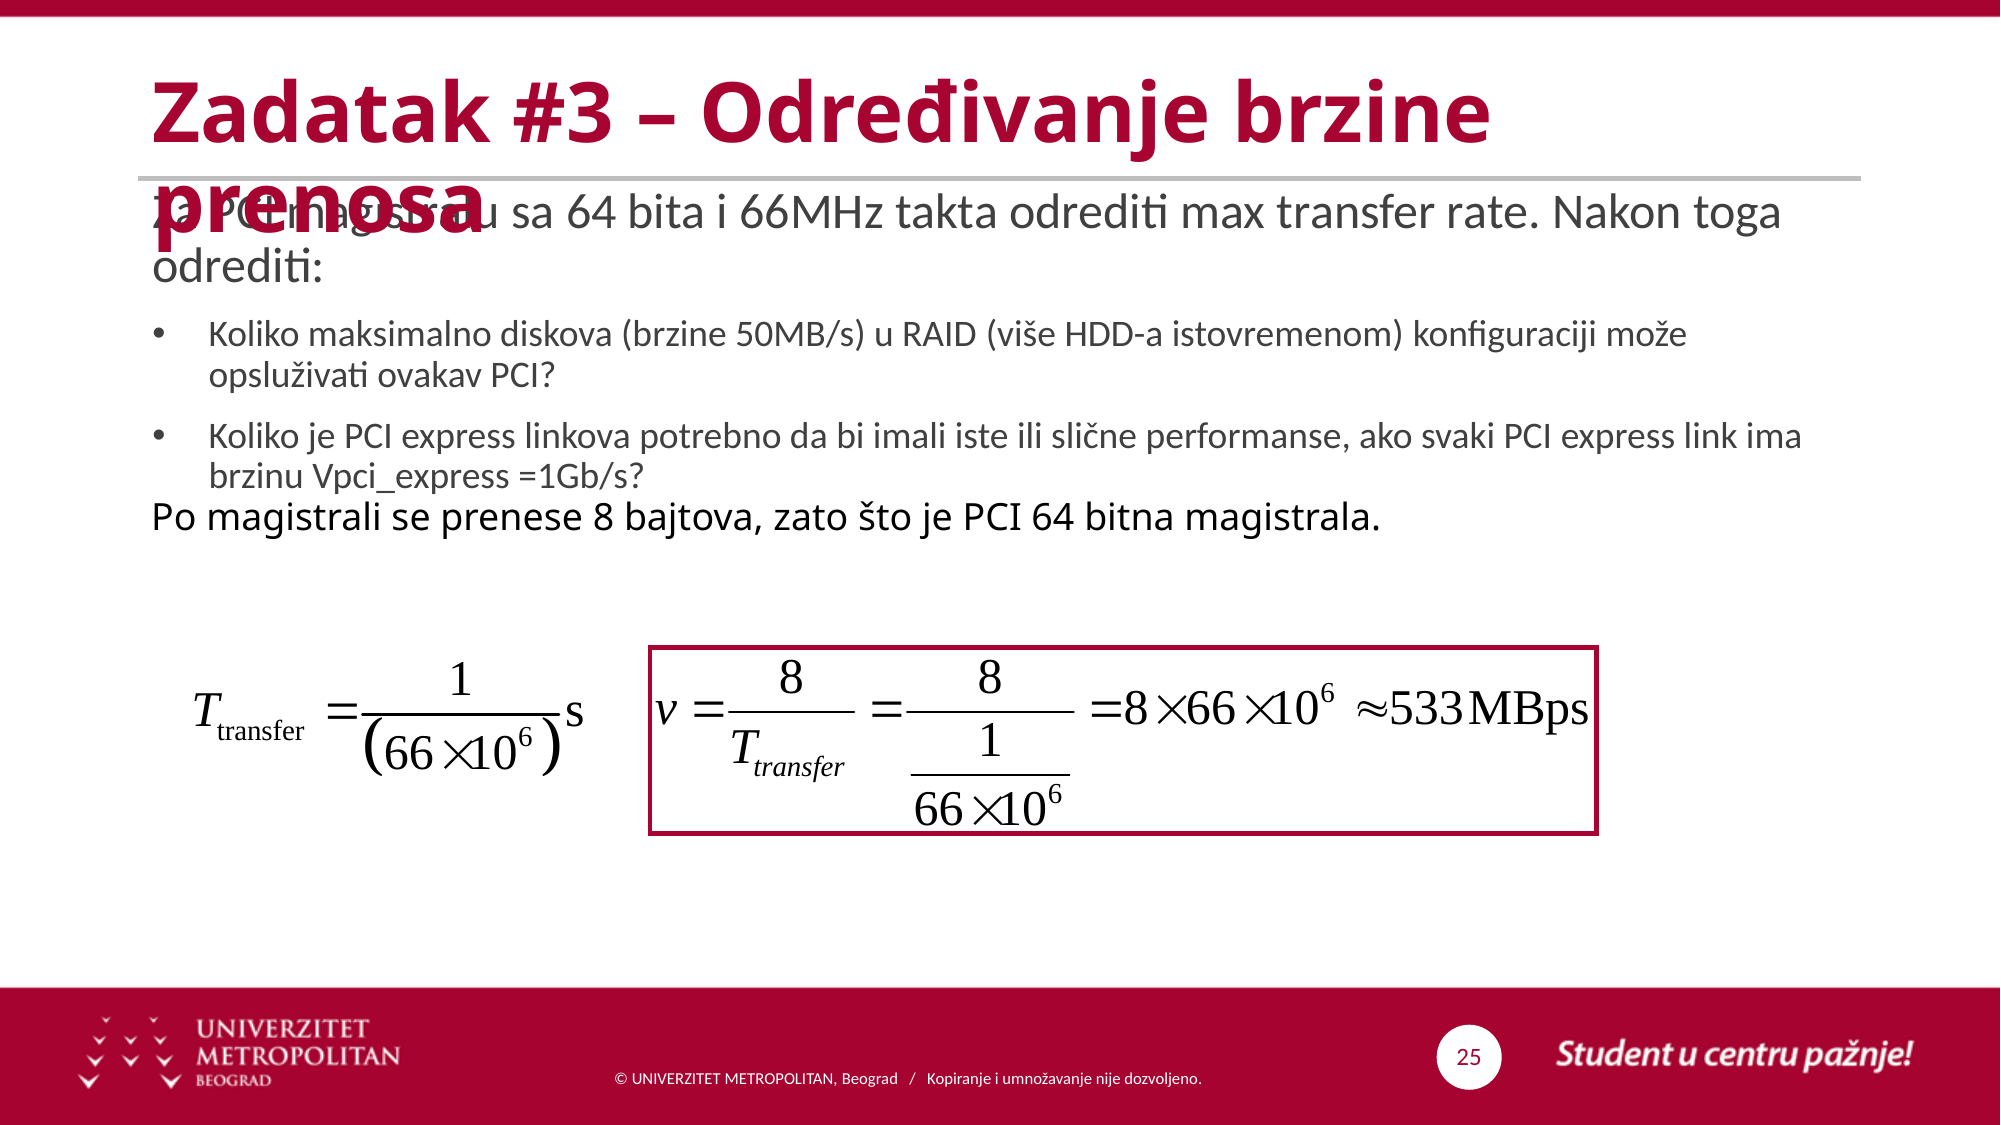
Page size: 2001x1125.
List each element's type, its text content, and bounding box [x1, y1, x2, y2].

text_box Po magistrali se prenese 8 bajtova, zato što je PCI 64 bitna magistrala. [136, 485, 1830, 546]
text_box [191, 651, 589, 798]
picture [0, 0, 2000, 1125]
list Za PCI magistralu sa 64 bita i 66MHz takta odrediti max transfer rate. Nakon toga odrediti: Koliko maksimalno diskova (brzine 50MB/s) u RAID (više HDD-a istovremenom) konfiguraciji može opsluživati ovakav PCI? Koliko je PCI express linkova potrebno da bi imali iste ili slične performanse, ako svaki PCI express link ima brzinu Vpci_express =1Gb/s? [137, 202, 1863, 980]
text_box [652, 649, 1594, 831]
title Zadatak #3 – Određivanje brzine prenosa [137, 63, 1863, 202]
